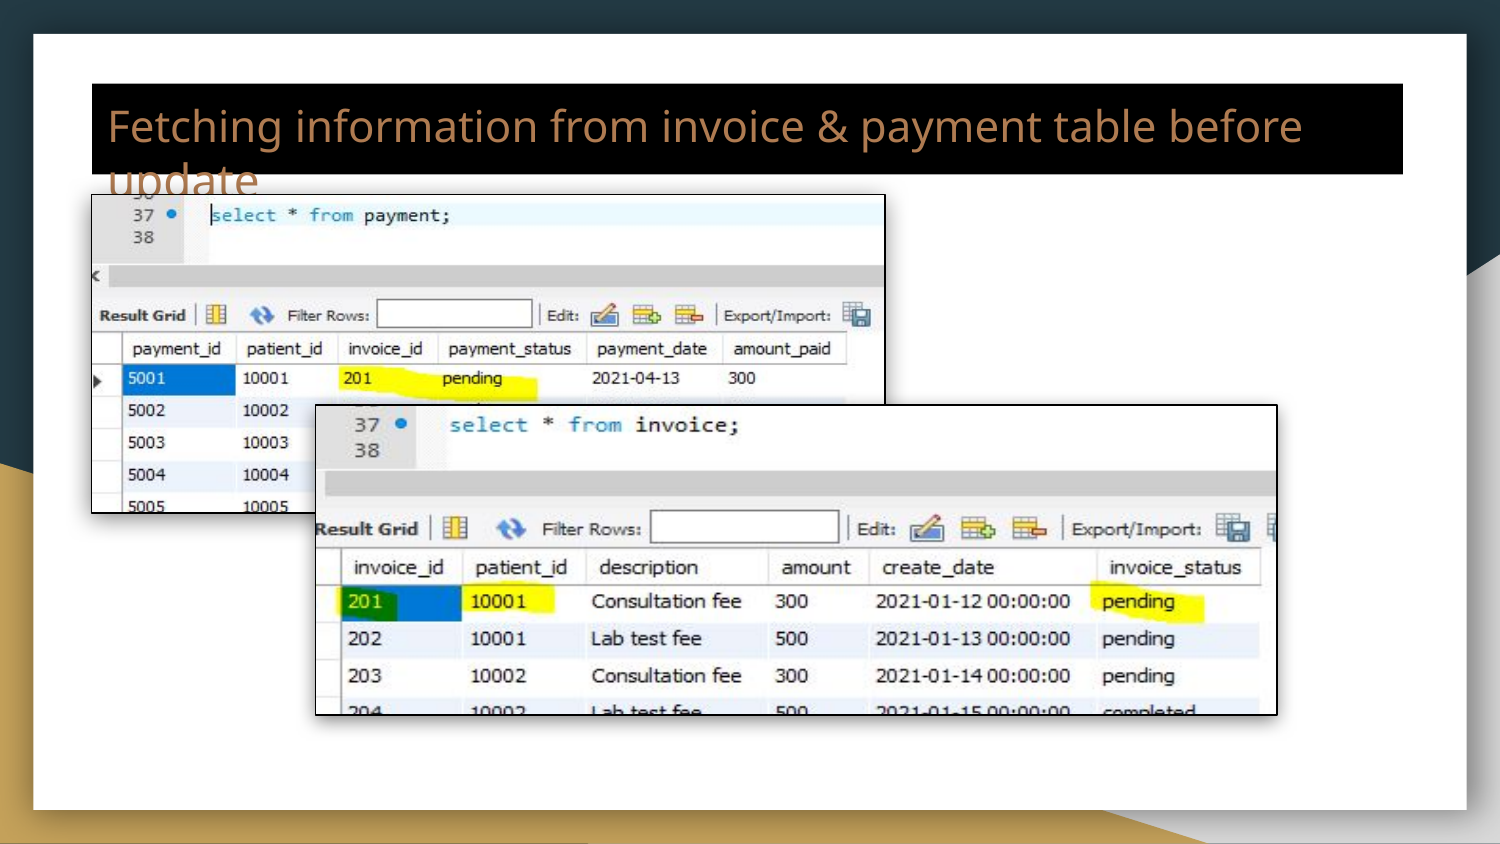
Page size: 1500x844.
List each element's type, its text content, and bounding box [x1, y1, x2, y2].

picture [91, 194, 1277, 715]
title Fetching information from invoice & payment table before update [92, 83, 1403, 175]
